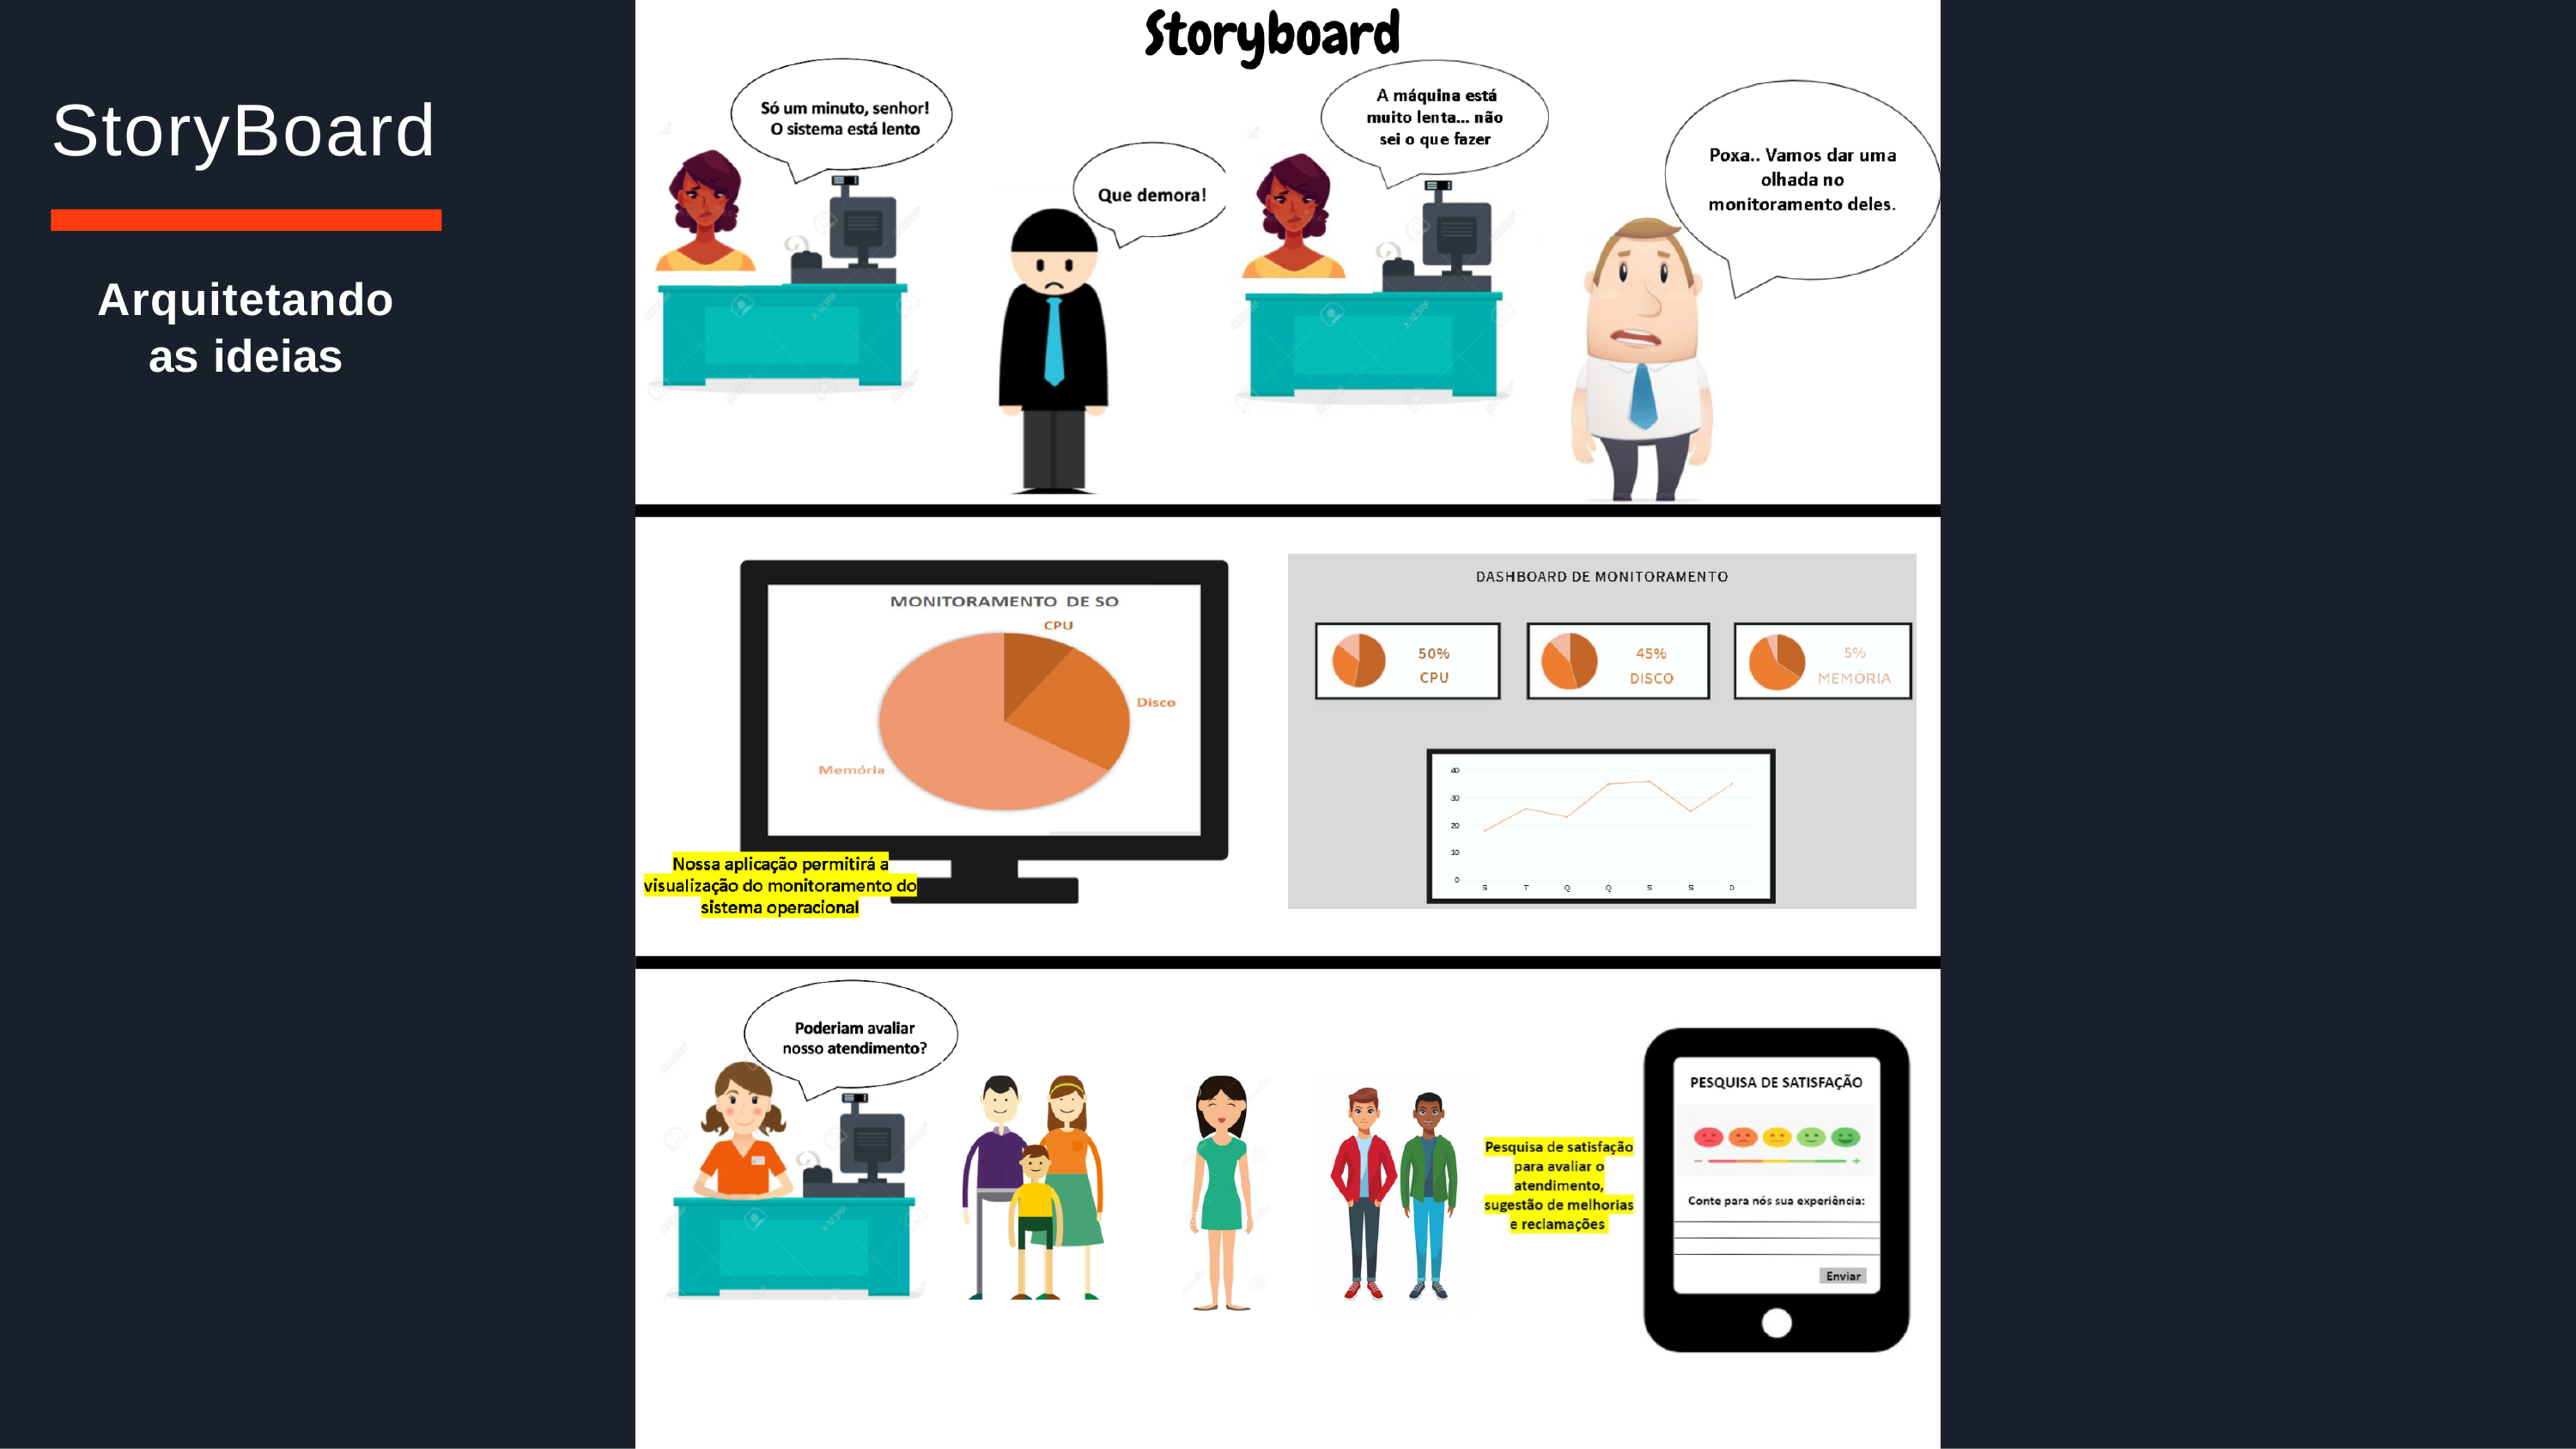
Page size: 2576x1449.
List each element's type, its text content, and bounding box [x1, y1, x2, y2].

text_box StoryBoard [49, 80, 442, 171]
text_box [51, 209, 442, 231]
text_box Arquitetando as ideias [0, 267, 502, 382]
text_box [0, 0, 634, 1449]
picture [635, 0, 1941, 1449]
text_box [1941, 0, 2576, 1449]
